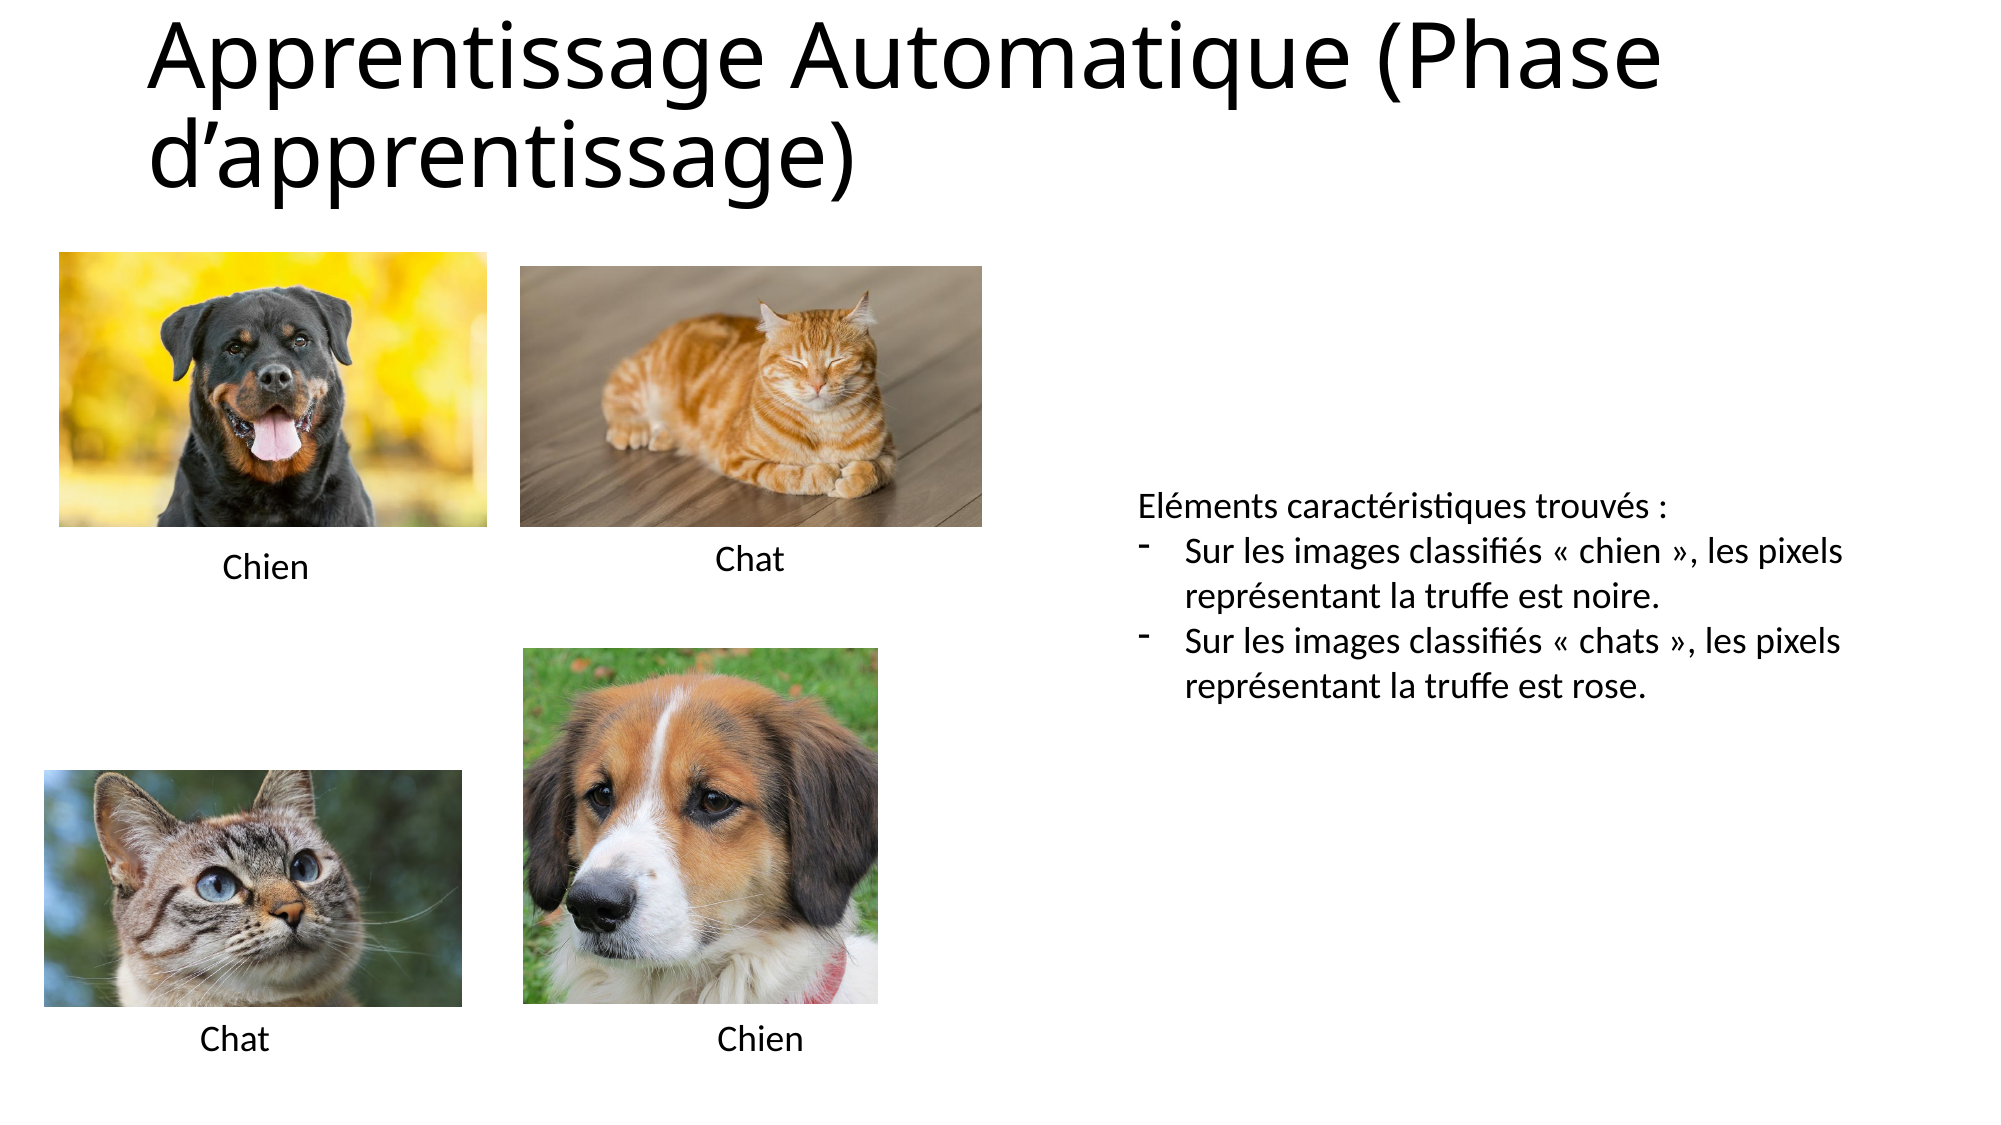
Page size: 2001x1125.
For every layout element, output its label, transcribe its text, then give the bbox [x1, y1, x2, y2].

title Apprentissage Automatique (Phase d’apprentissage) [132, 0, 1857, 218]
text_box Eléments caractéristiques trouvés : Sur les images classifiés « chien », les pixels représentant la truffe est noire. Sur les images classifiés « chats », les pixels représentant la truffe est rose. [1123, 473, 2000, 714]
picture [520, 266, 982, 527]
text_box Chien [702, 1006, 878, 1066]
text_box Chat [700, 527, 876, 587]
picture [44, 770, 462, 1007]
picture [59, 252, 487, 527]
text_box Chien [207, 534, 384, 594]
picture [523, 648, 878, 1004]
text_box Chat [185, 1007, 361, 1066]
